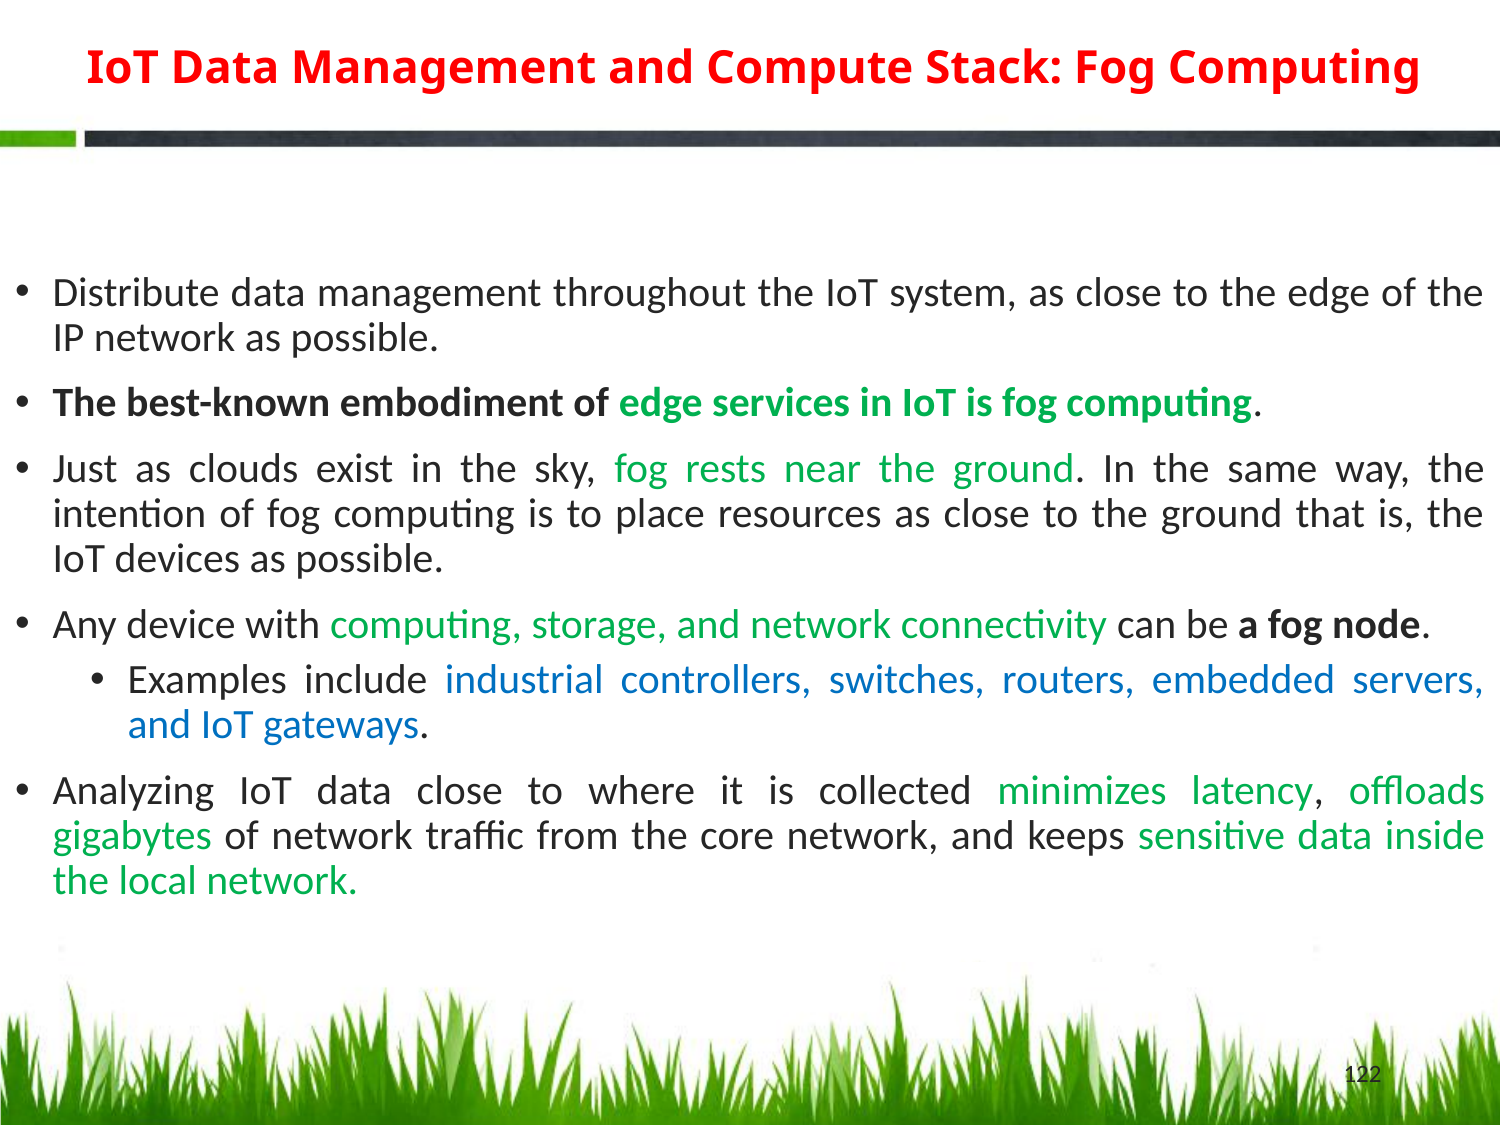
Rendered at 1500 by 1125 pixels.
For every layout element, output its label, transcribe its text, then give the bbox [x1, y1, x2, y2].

picture [0, 0, 1500, 262]
title IoT Data Management and Compute Stack: Fog Computing [71, 12, 1450, 125]
list Distribute data management throughout the IoT system, as close to the edge of the IP network as possible. The best-known embodiment of edge services in IoT is fog computing. Just as clouds exist in the sky, fog rests near the ground. In the same way, the intention of fog computing is to place resources as close to the ground that is, the IoT devices as possible. Any device with computing, storage, and network connectivity can be a fog node. Examples include industrial controllers, switches, routers, embedded servers, and IoT gateways. Analyzing IoT data close to where it is collected minimizes latency, offloads gigabytes of network traffic from the core network, and keeps sensitive data inside the local network. [0, 262, 1500, 1125]
slide_number 122 [1059, 1042, 1397, 1103]
